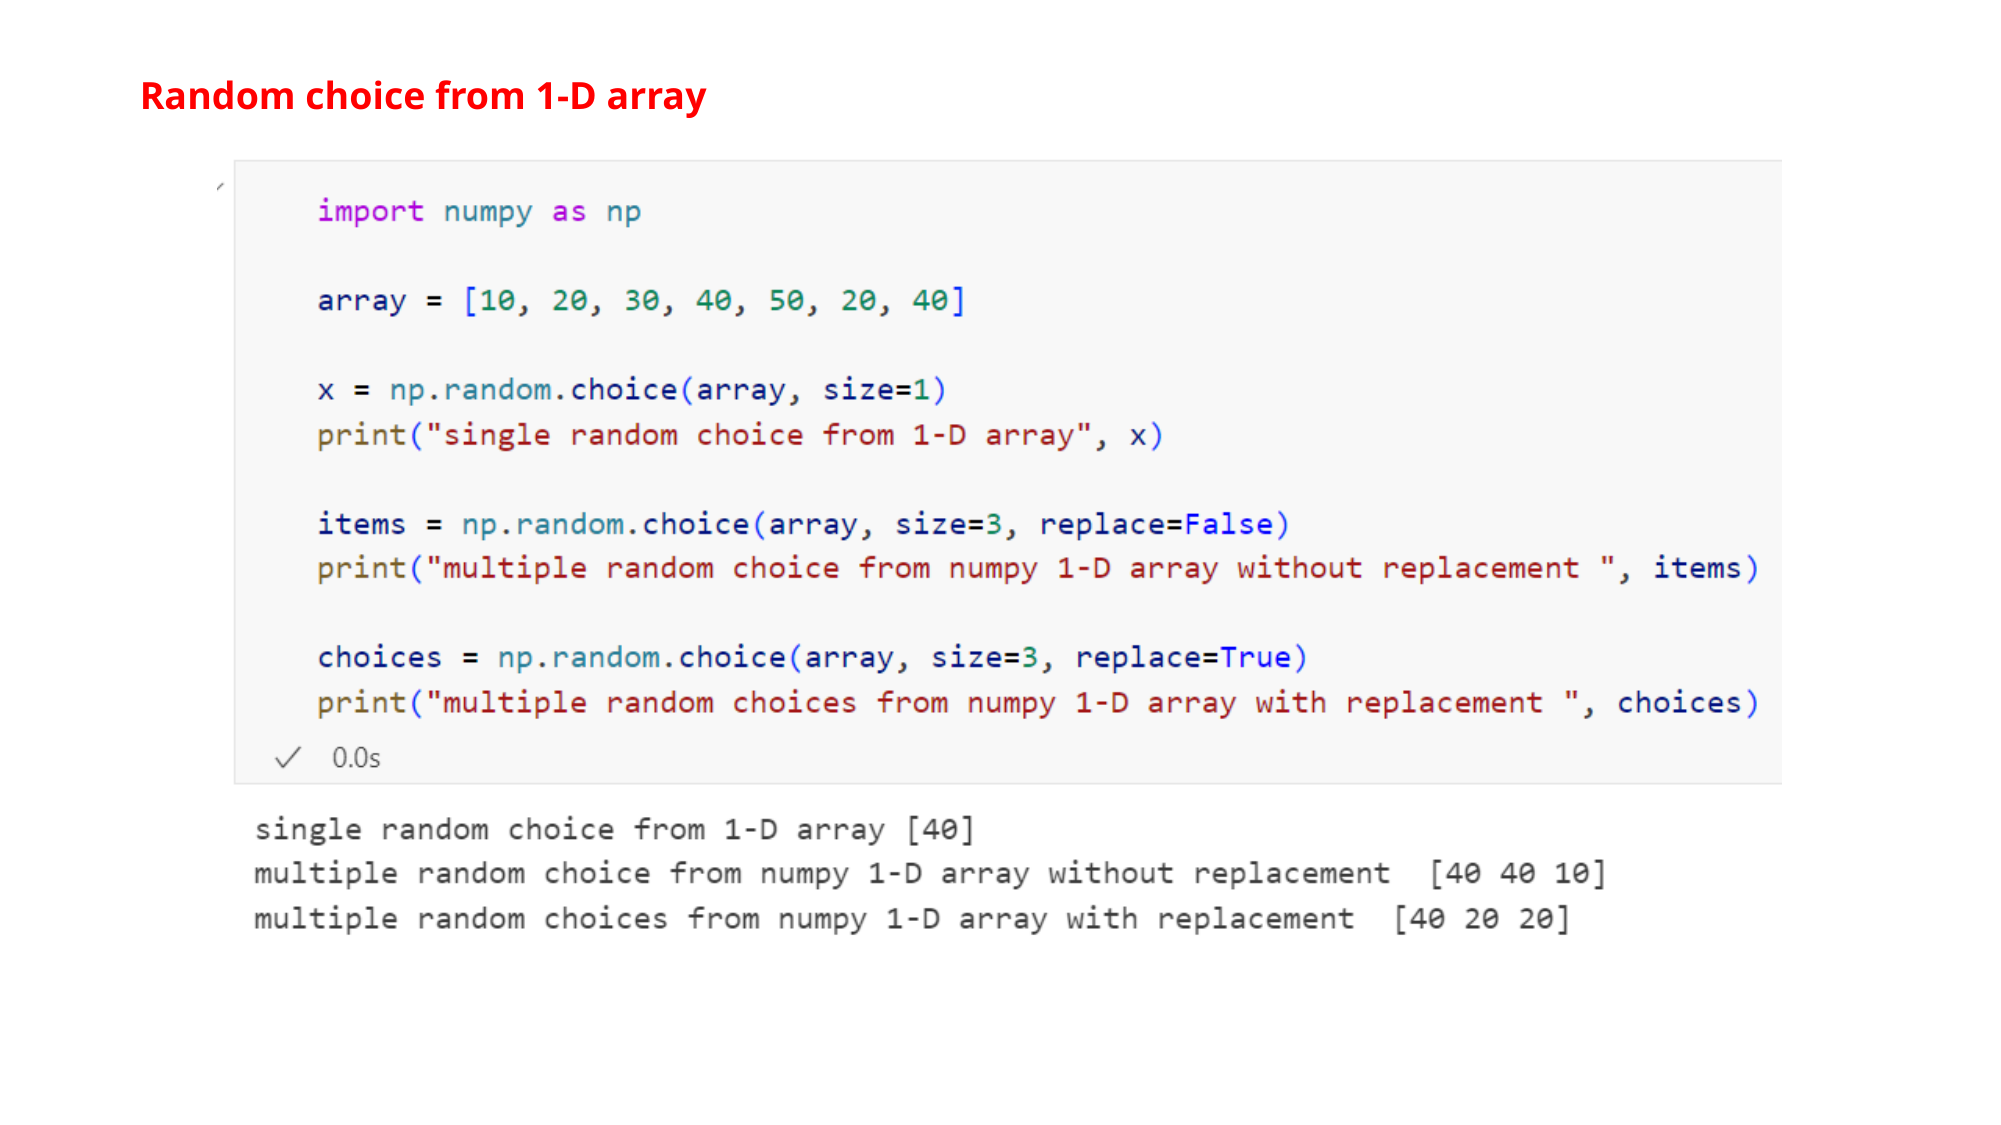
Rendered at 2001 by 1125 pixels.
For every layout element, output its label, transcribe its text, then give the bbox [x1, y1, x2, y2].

text_box Random choice from 1-D array [125, 64, 1125, 125]
picture [217, 143, 1783, 982]
